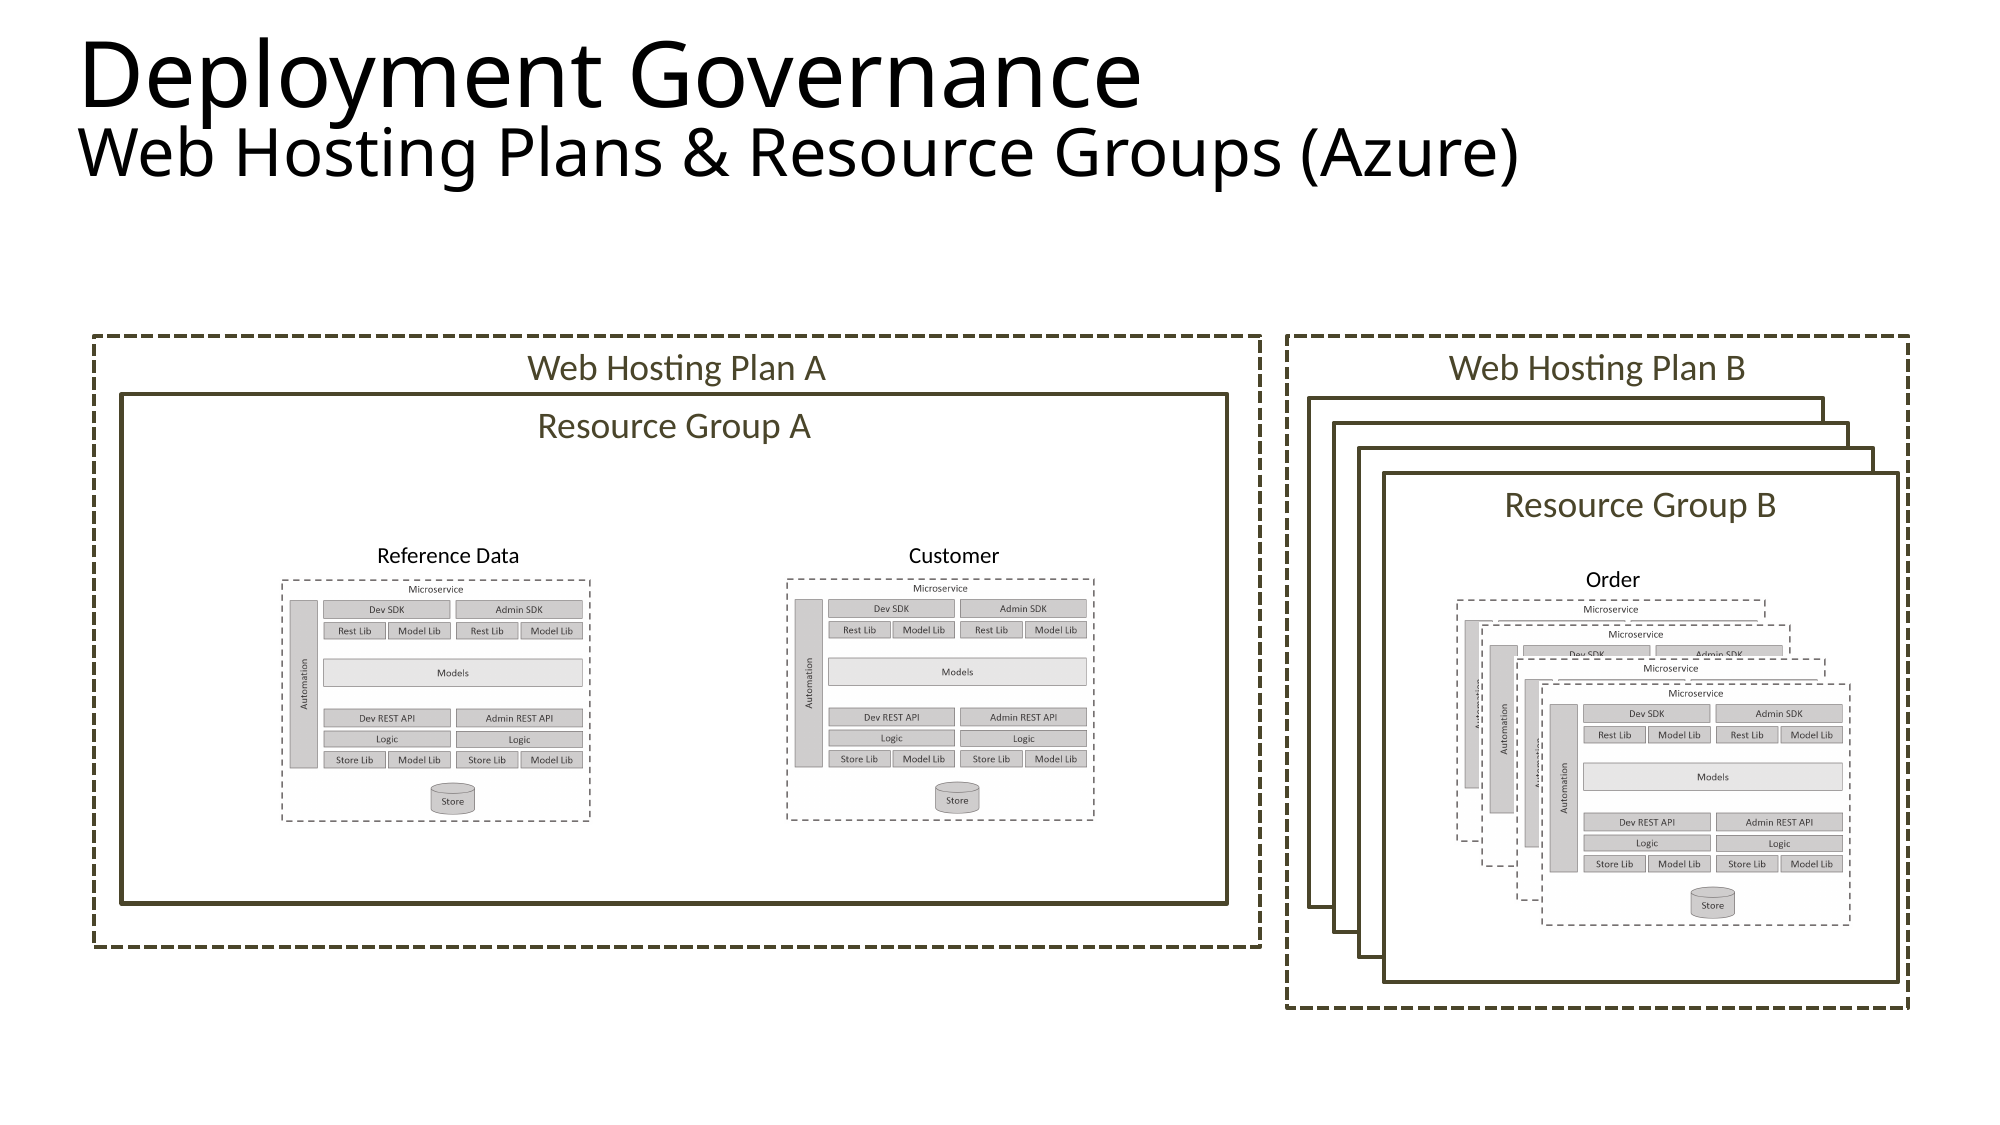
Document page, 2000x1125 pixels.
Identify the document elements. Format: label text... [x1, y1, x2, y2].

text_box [279, 533, 593, 825]
title Deployment Governance Web Hosting Plans & Resource Groups (Azure) [62, 29, 1953, 205]
text_box Web Hosting Plan A [92, 334, 1262, 949]
picture [783, 576, 1098, 824]
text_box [1454, 556, 1853, 929]
text_box Web Hosting Plan B [1285, 334, 1910, 1010]
